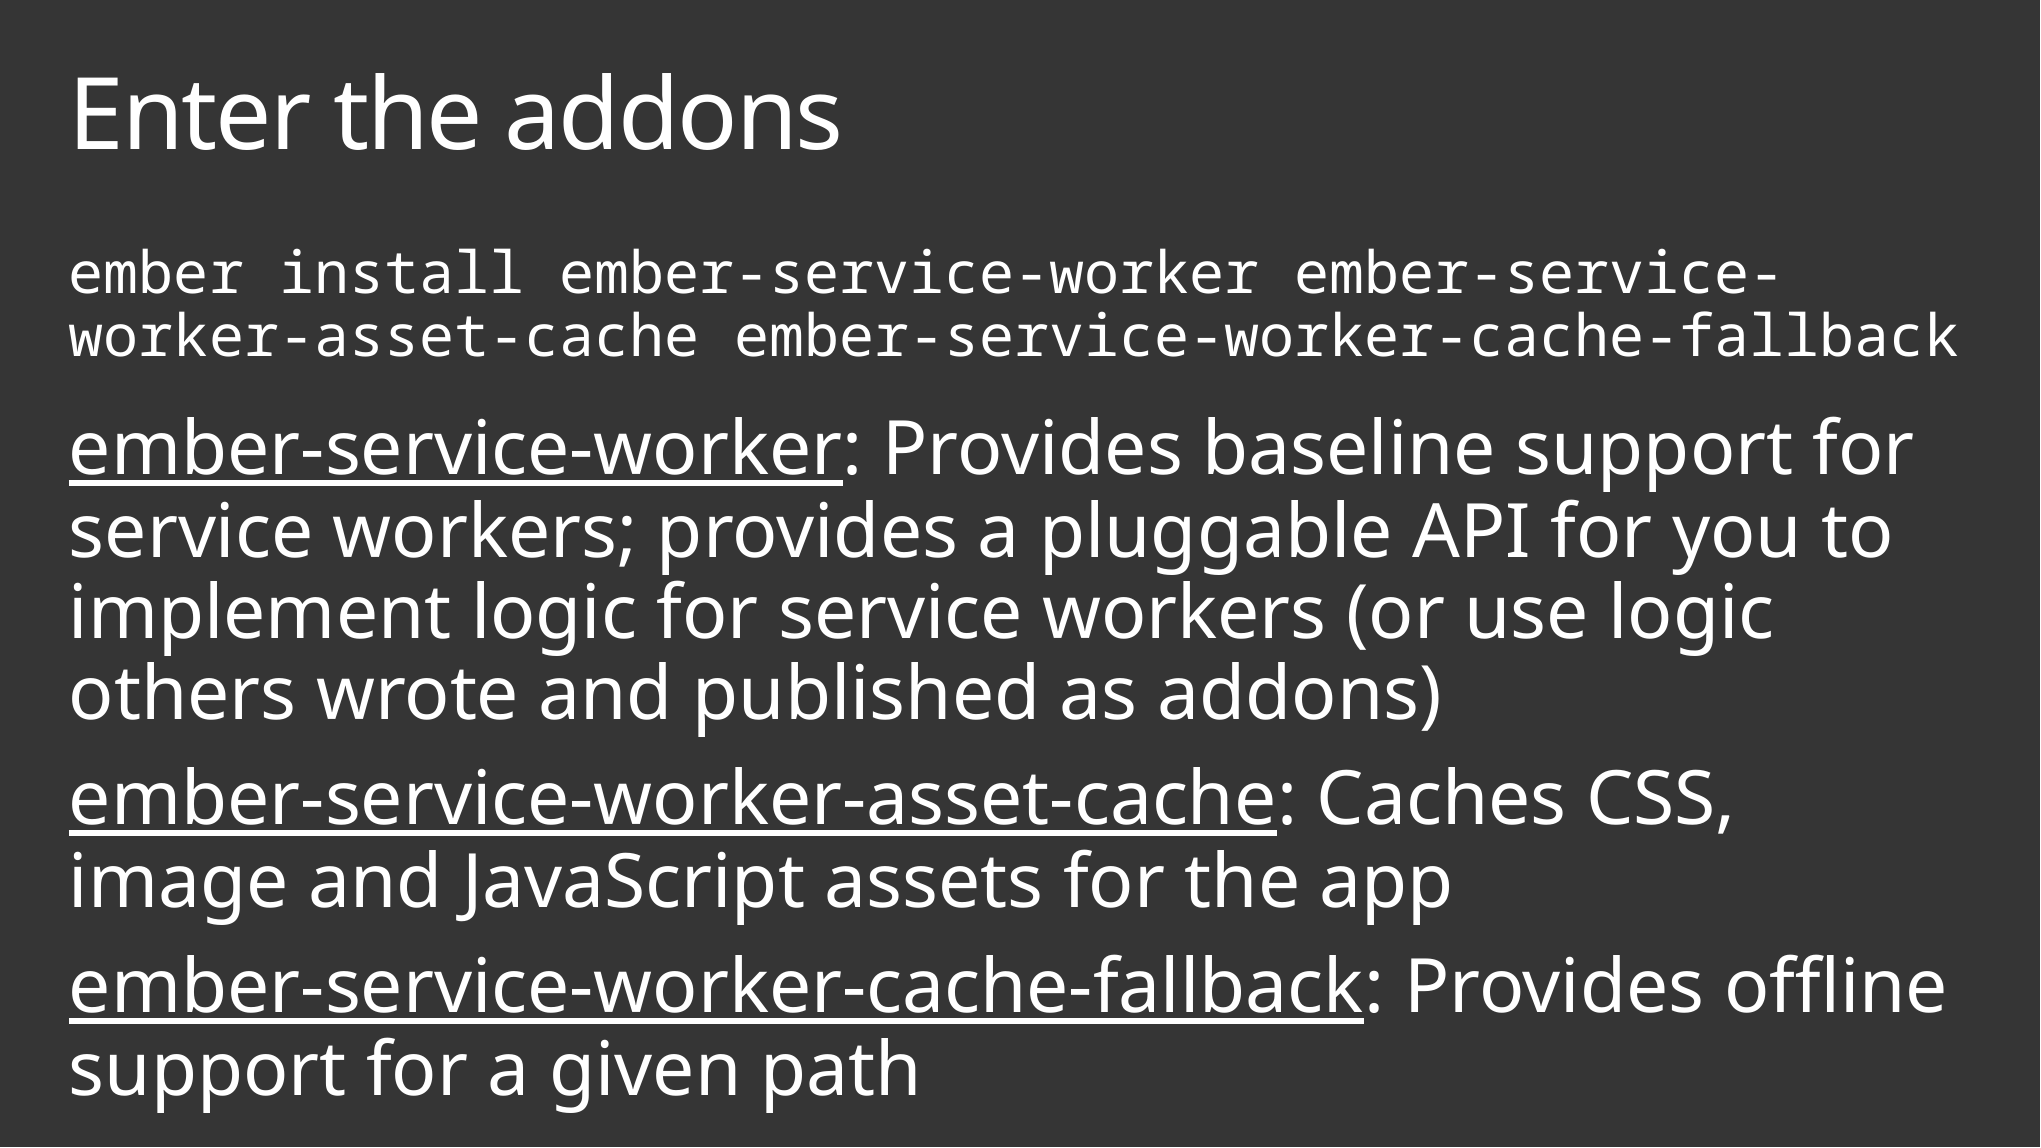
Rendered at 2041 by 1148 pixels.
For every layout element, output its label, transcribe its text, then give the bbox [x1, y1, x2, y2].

title Enter the addons [45, 48, 1996, 199]
text_box ember install ember-service-worker ember-service-worker-asset-cache ember-service-worker-cache-fallback [45, 228, 1996, 385]
list ember-service-worker: Provides baseline support for service workers; provides a pluggable API for you to implement logic for service workers (or use logic others wrote and published as addons) ember-service-worker-asset-cache: Caches CSS, image and JavaScript assets for the app ember-service-worker-cache-fallback: Provides offline support for a given path [45, 386, 1996, 1129]
